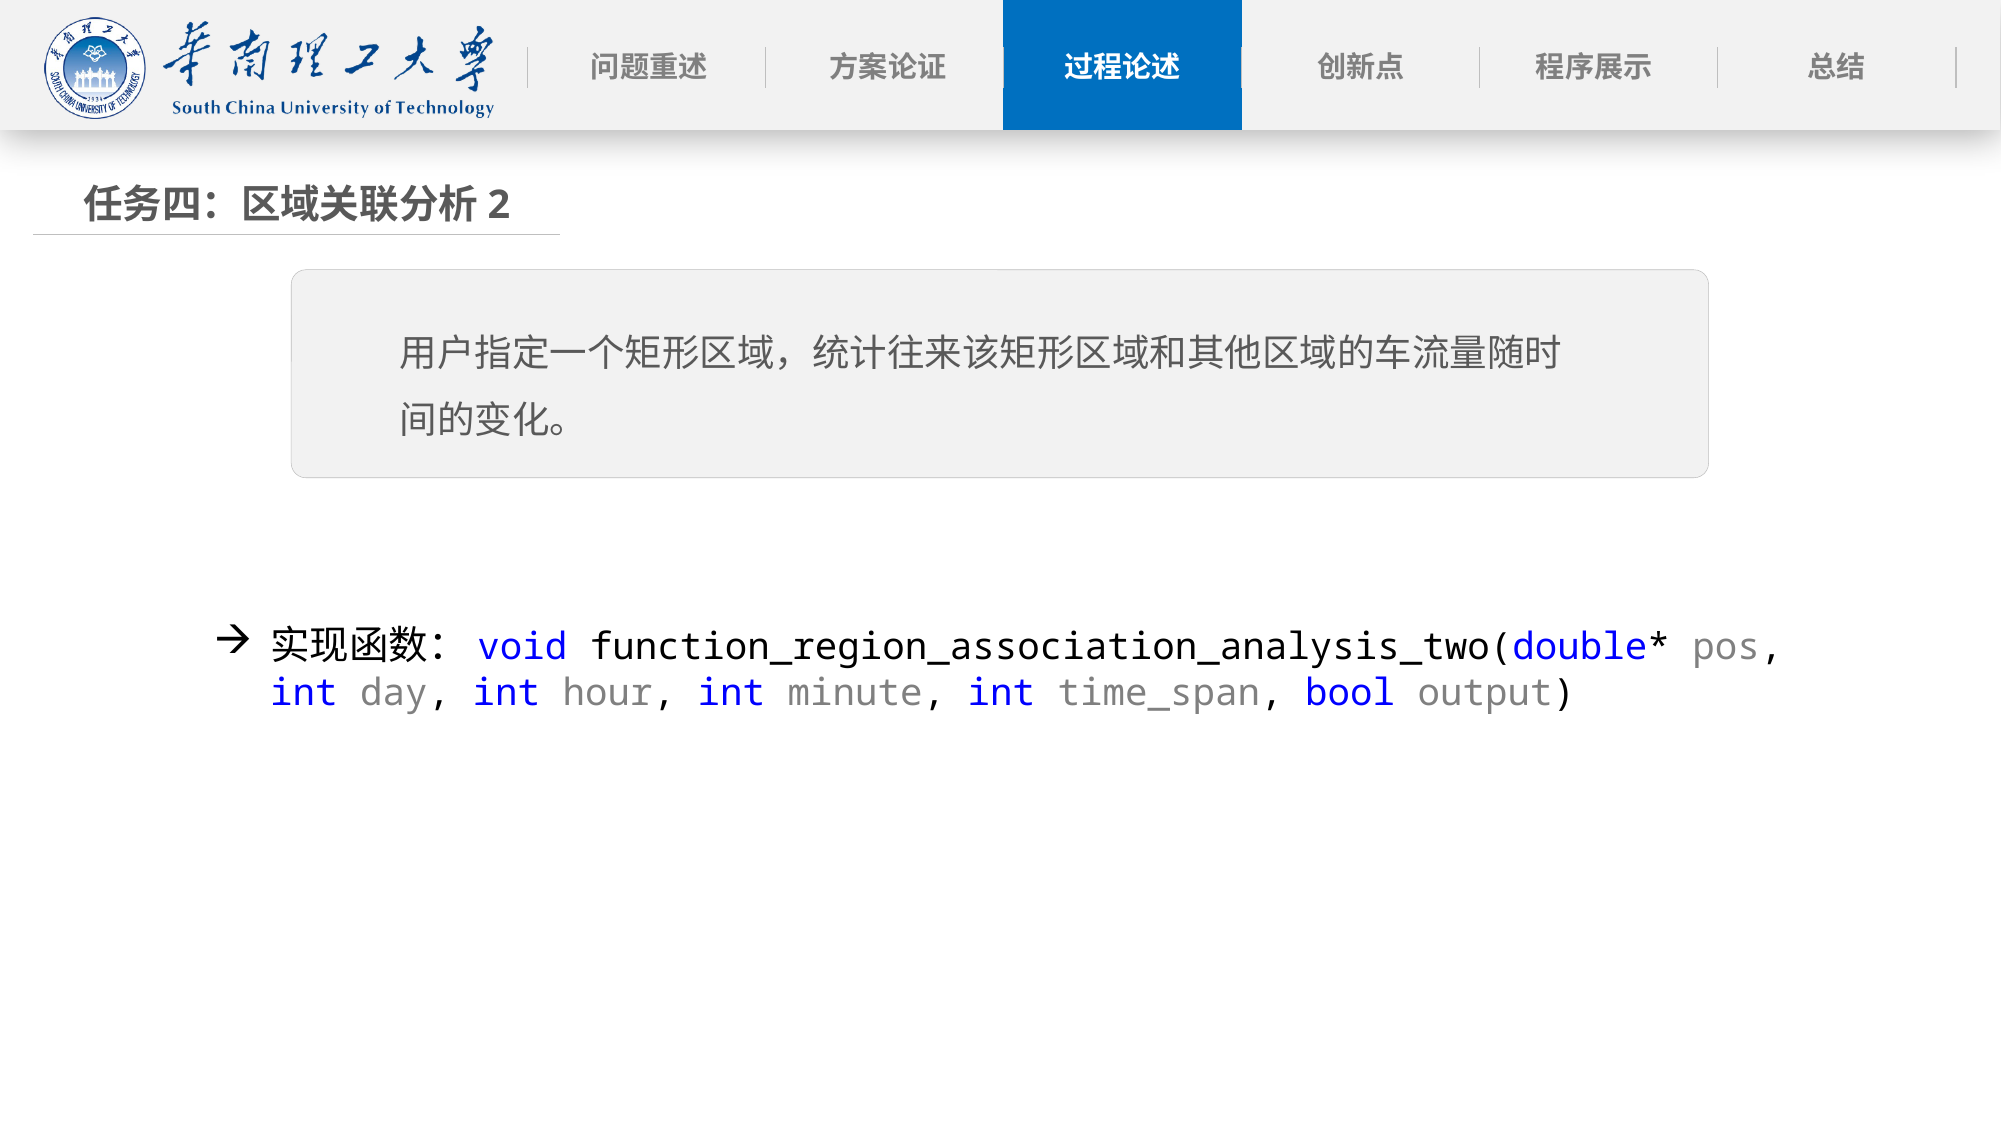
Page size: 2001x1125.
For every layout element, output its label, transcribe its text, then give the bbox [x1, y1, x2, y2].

text_box 用户指定一个矩形区域，统计往来该矩形区域和其他区域的车流量随时间的变化。 [384, 298, 1608, 449]
picture [44, 17, 494, 119]
text_box 任务四：区域关联分析2 [41, 170, 551, 234]
text_box [290, 268, 1710, 479]
text_box 实现函数：void function_region_association_analysis_two(double* pos, int day, int hour, int minute, int time_span, bool output) [199, 612, 1863, 721]
